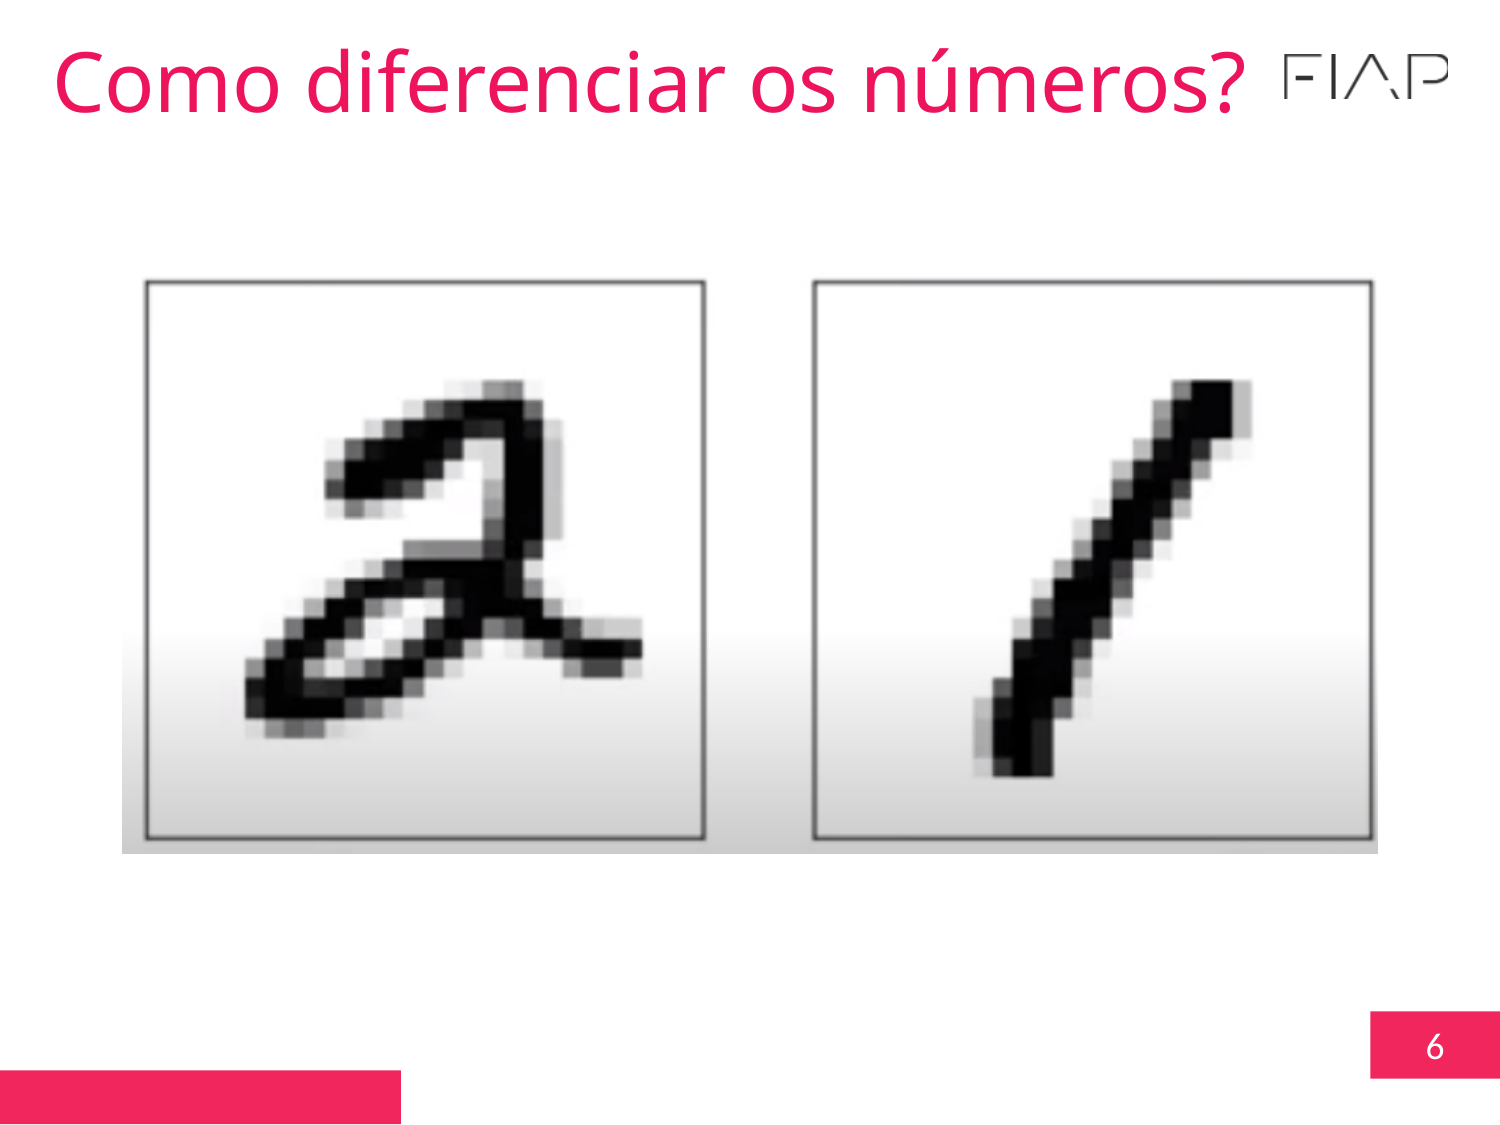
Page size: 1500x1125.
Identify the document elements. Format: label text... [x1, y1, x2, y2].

picture [122, 271, 1378, 854]
text_box Como diferenciar os números? [37, 21, 1353, 237]
